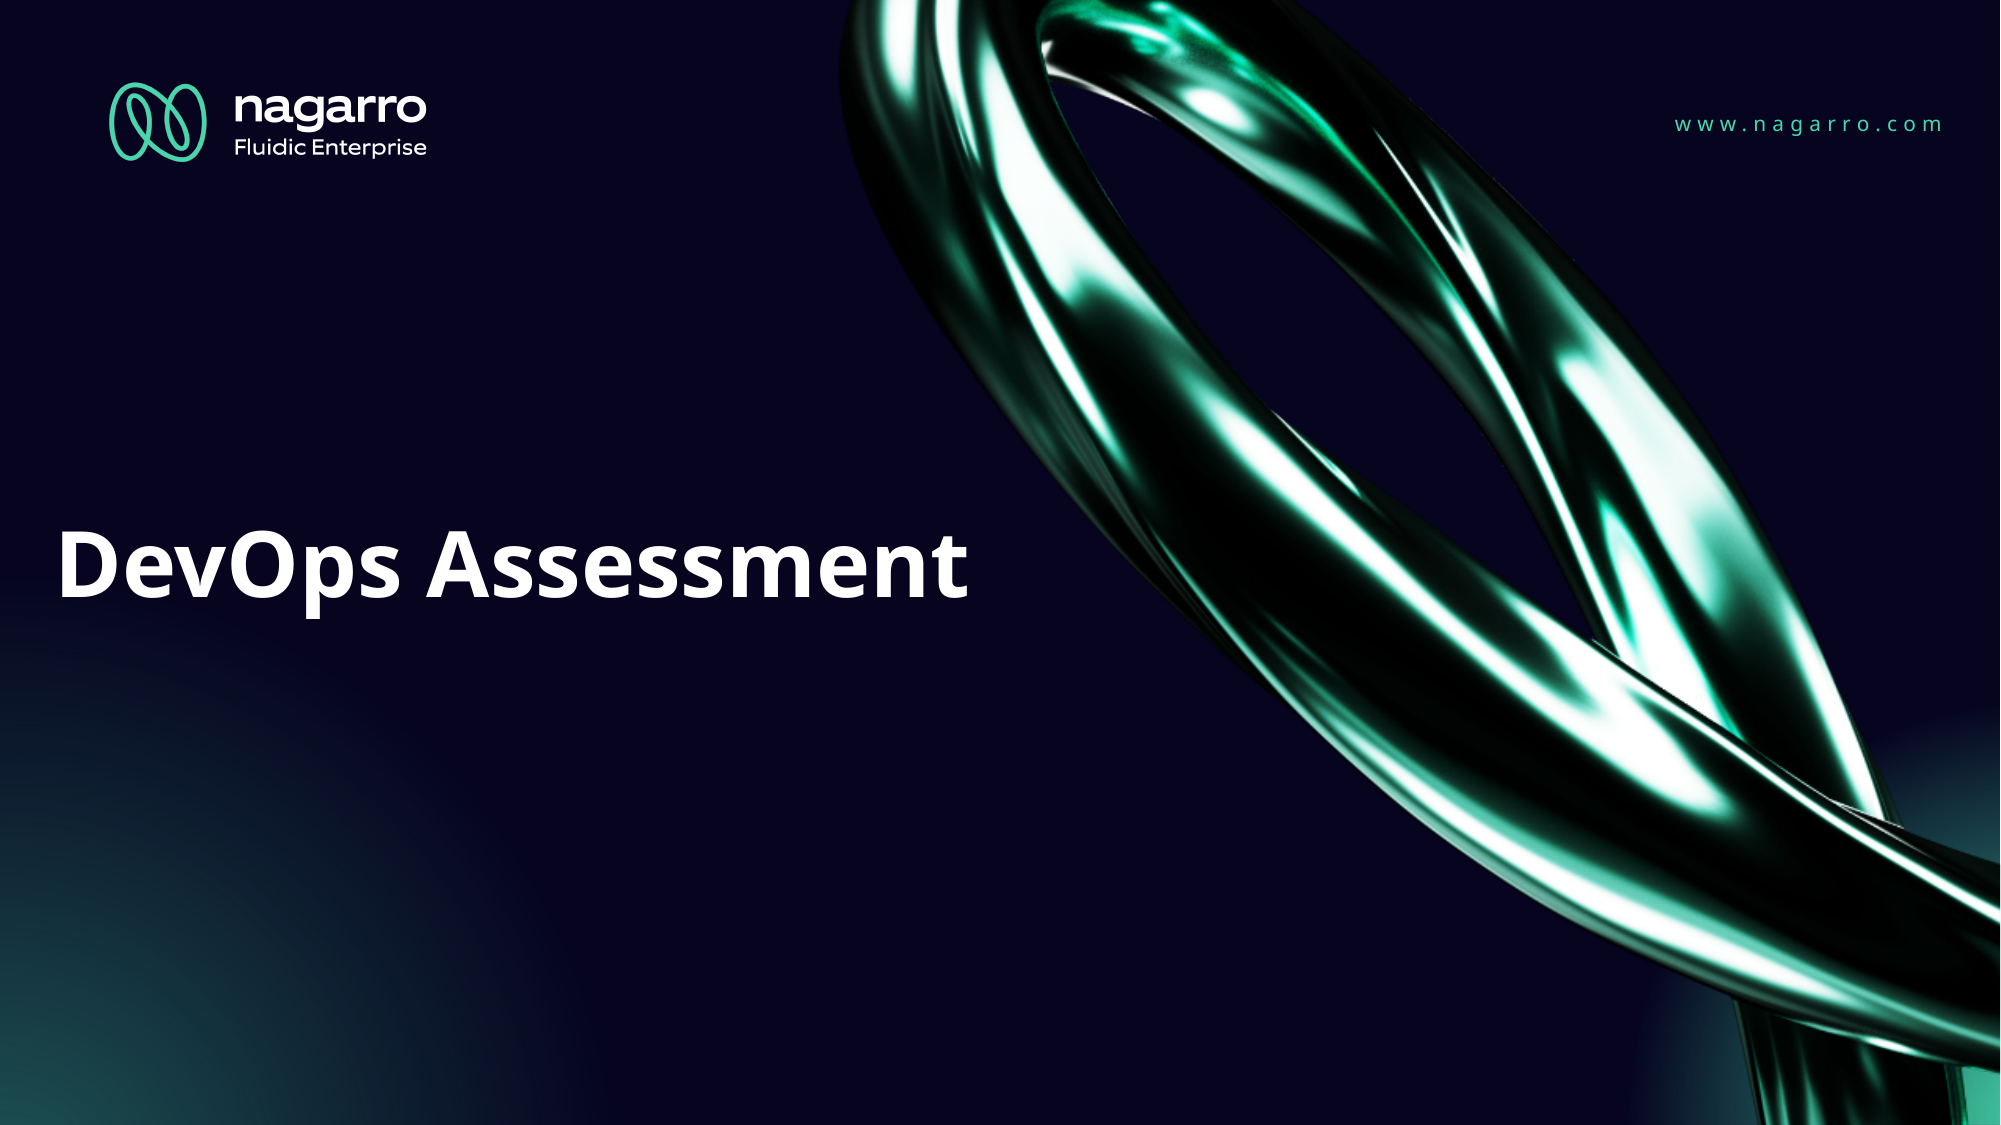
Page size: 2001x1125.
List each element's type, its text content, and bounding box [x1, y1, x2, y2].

picture [657, 0, 2001, 1125]
picture [86, 31, 449, 213]
text_box www.nagarro.com [1577, 82, 1957, 164]
title DevOps Assessment [54, 498, 1050, 625]
